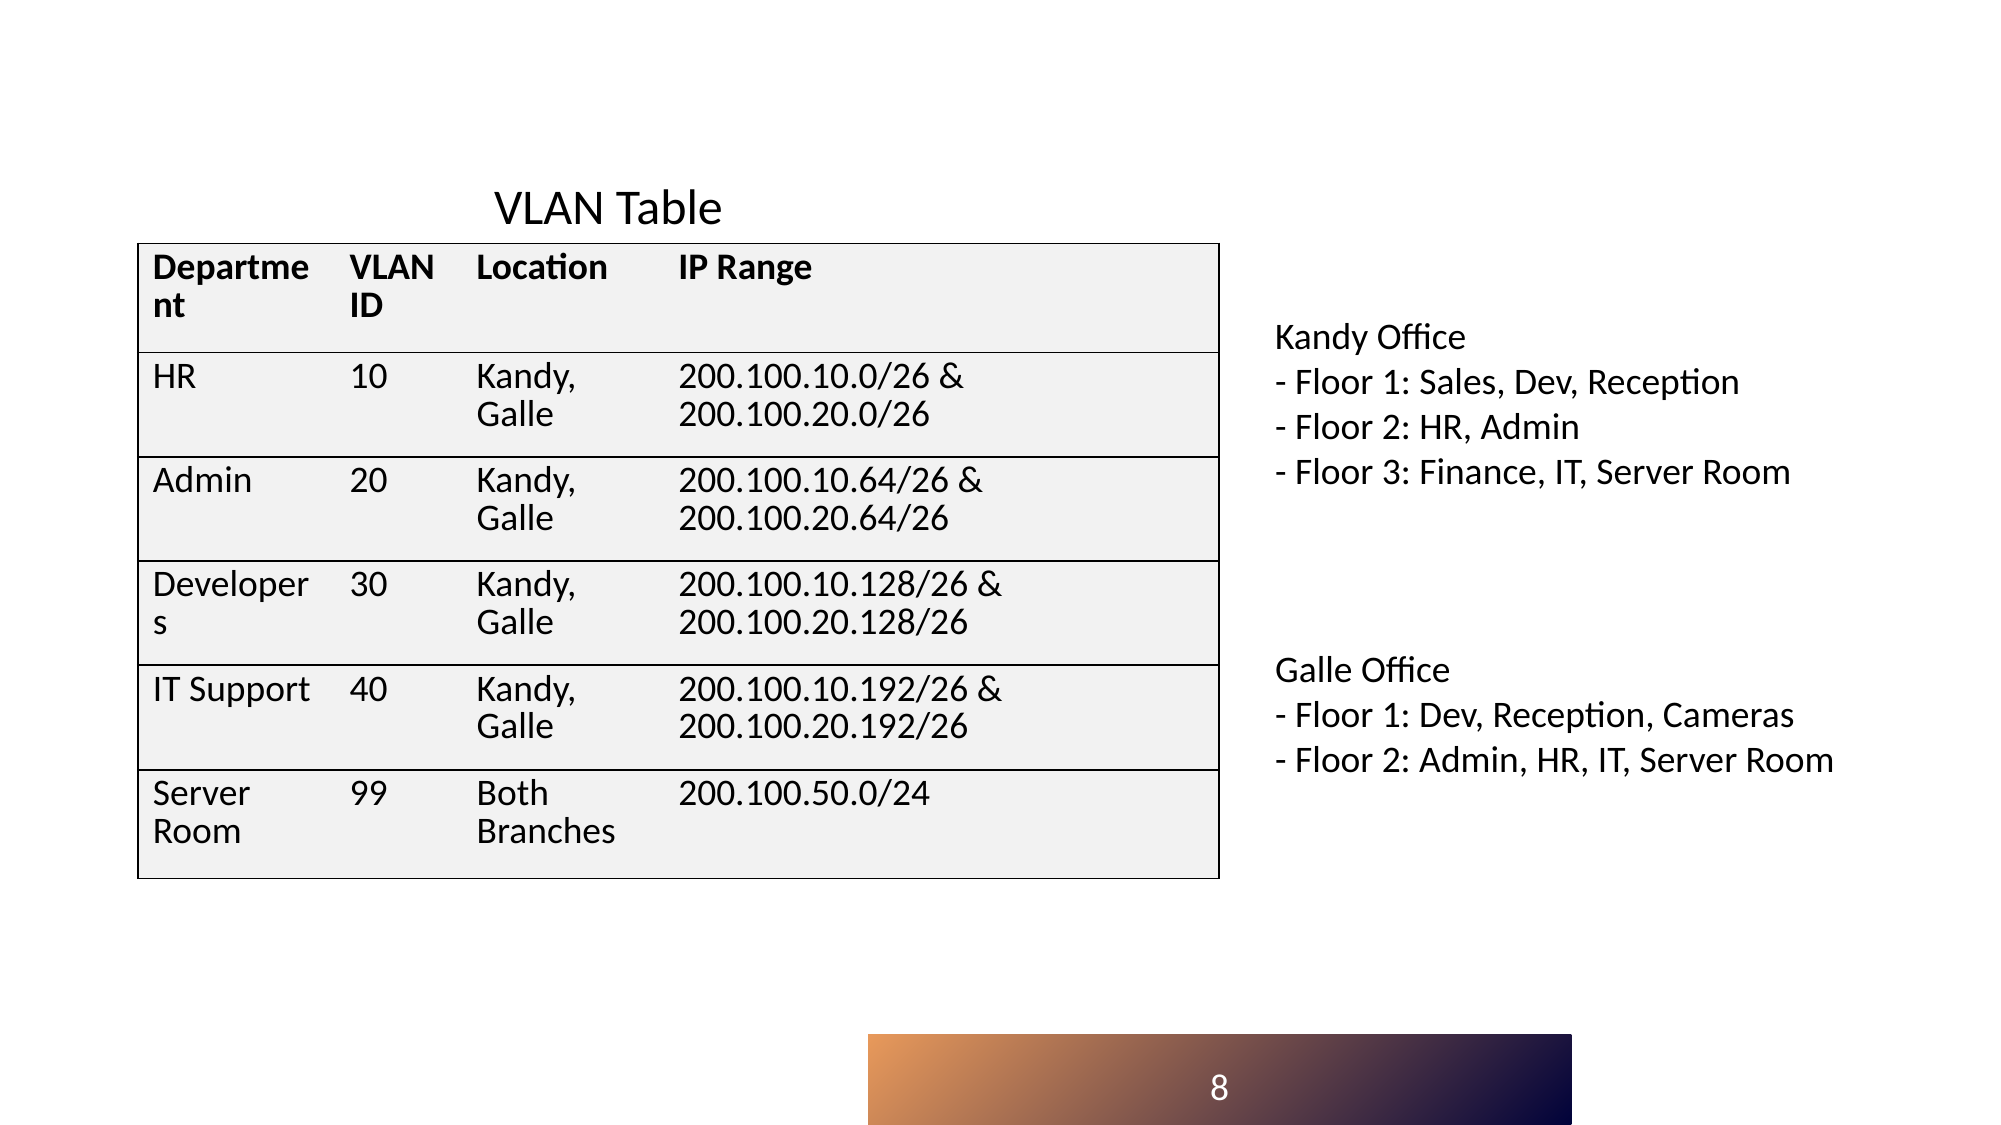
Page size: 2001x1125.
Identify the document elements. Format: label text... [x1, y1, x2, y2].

table_cell 30 [335, 562, 462, 664]
table_cell Kandy, Galle [462, 666, 663, 769]
text_box 8 [999, 1055, 1440, 1116]
table_cell 200.100.10.64/26 & 200.100.20.64/26 [663, 458, 1218, 560]
text_box VLAN Table [479, 167, 1261, 243]
table_cell 20 [335, 458, 462, 560]
table_cell Developers [139, 562, 335, 664]
table_cell 40 [335, 666, 462, 769]
table_cell 200.100.10.128/26 & 200.100.20.128/26 [663, 562, 1218, 664]
table_cell Kandy, Galle [462, 353, 663, 456]
table_cell 200.100.50.0/24 [663, 771, 1218, 878]
table_cell Both Branches [462, 771, 663, 878]
table_cell 200.100.10.0/26 & 200.100.20.0/26 [663, 353, 1218, 456]
table_header VLAN ID [335, 244, 462, 352]
table_header IP Range [663, 244, 1218, 352]
table_cell IT Support [139, 666, 335, 769]
table_cell 99 [335, 771, 462, 878]
table_header Department [139, 244, 335, 352]
table_cell Admin [139, 458, 335, 560]
table_cell HR [139, 353, 335, 456]
text_box Galle Office - Floor 1: Dev, Reception, Cameras - Floor 2: Admin, HR, IT, Server Room [1260, 638, 1863, 788]
table_cell Kandy, Galle [462, 562, 663, 664]
table_cell Server Room [139, 771, 335, 878]
table_cell 200.100.10.192/26 & 200.100.20.192/26 [663, 666, 1218, 769]
text_box Kandy Office - Floor 1: Sales, Dev, Reception - Floor 2: HR, Admin - Floor 3: Finance, IT, Server Room [1260, 304, 1816, 499]
table_cell Kandy, Galle [462, 458, 663, 560]
table_cell 10 [335, 353, 462, 456]
table_header Location [462, 244, 663, 352]
